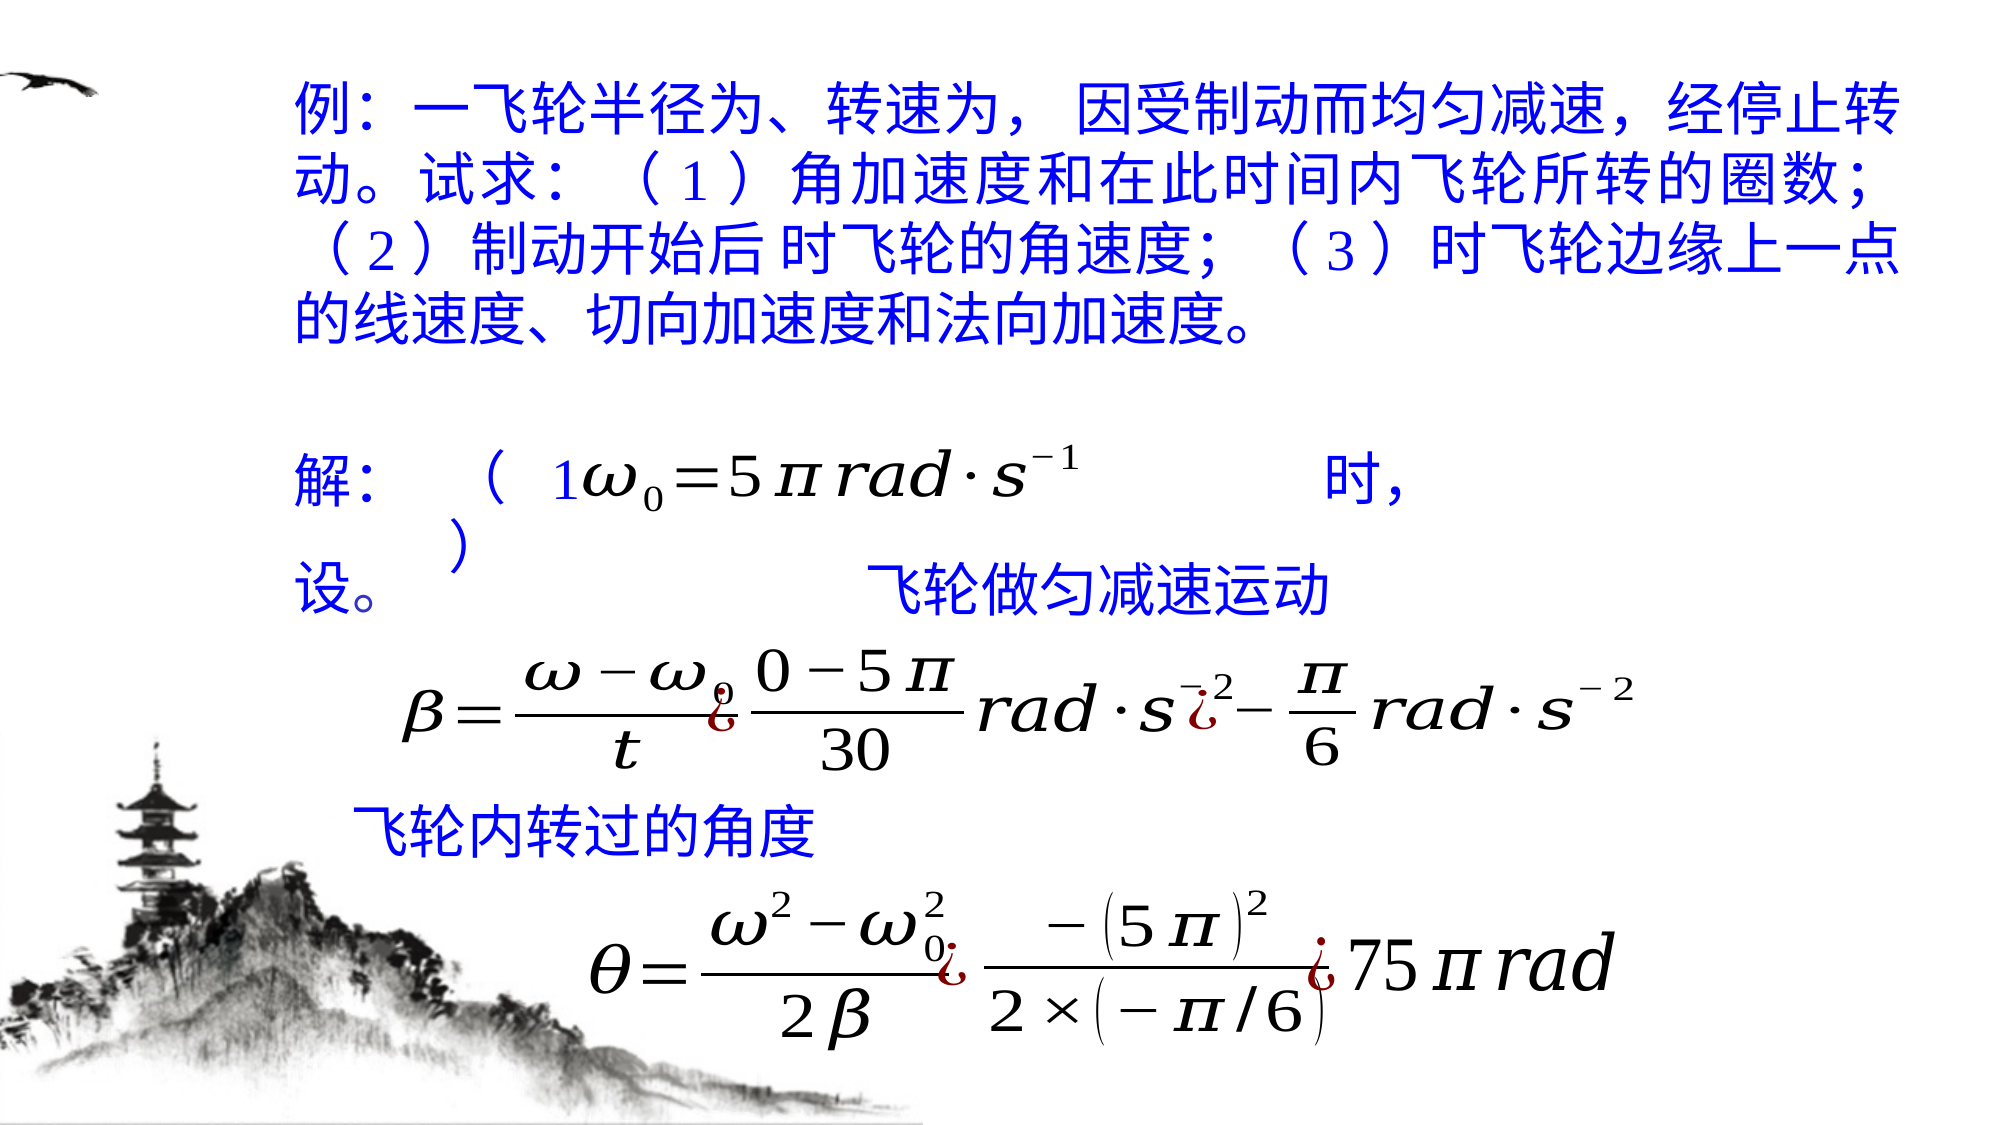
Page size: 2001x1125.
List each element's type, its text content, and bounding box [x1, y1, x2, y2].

text_box 解： [279, 436, 480, 522]
picture [0, 3, 99, 97]
text_box （1） [433, 433, 609, 519]
text_box 飞轮做匀减速运动 [849, 545, 1346, 631]
picture [864, 732, 882, 768]
picture [0, 732, 923, 1125]
